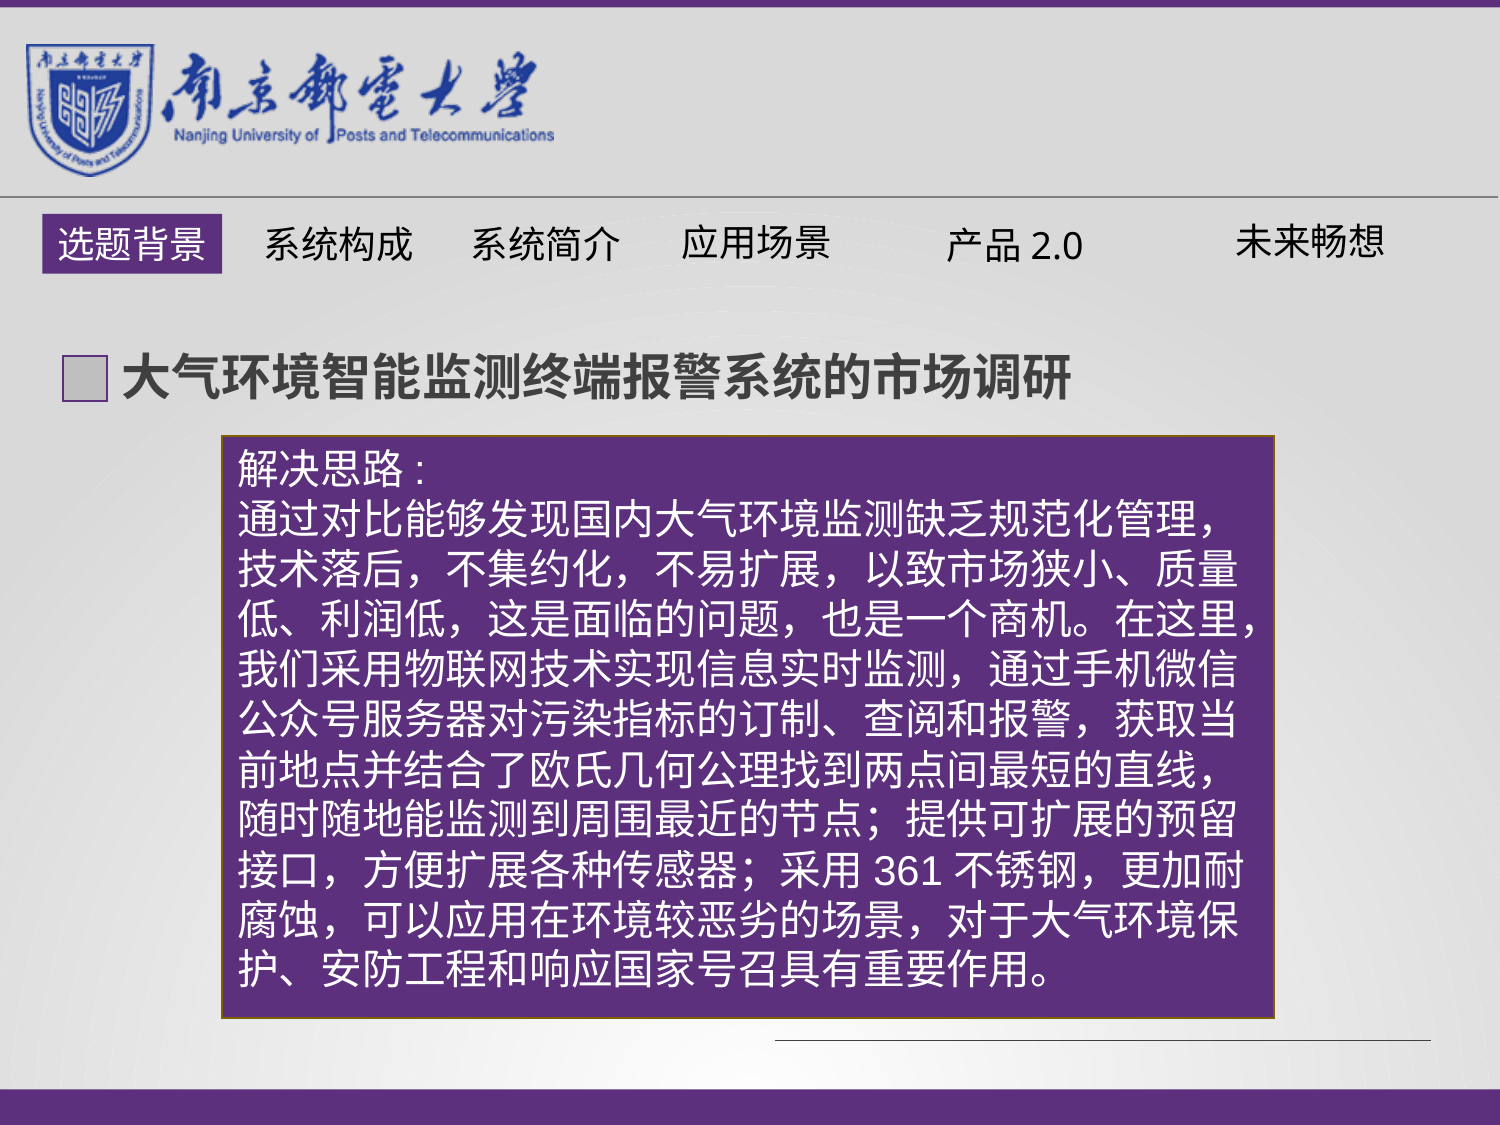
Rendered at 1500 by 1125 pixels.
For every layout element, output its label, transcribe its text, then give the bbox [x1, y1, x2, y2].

text_box 选题背景 [42, 213, 223, 274]
text_box 系统简介 [455, 213, 636, 274]
text_box 解决思路: 通过对比能够发现国内大气环境监测缺乏规范化管理，技术落后，不集约化，不易扩展，以致市场狭小、质量低、利润低，这是面临的问题，也是一个商机。在这里，我们采用物联网技术实现信息实时监测，通过手机微信公众号服务器对污染指标的订制、查阅和报警，获取当前地点并结合了欧氏几何公理找到两点间最短的直线，随时随地能监测到周围最近的节点；提供可扩展的预留接口，方便扩展各种传感器；采用361不锈钢，更加耐腐蚀，可以应用在环境较恶劣的场景，对于大气环境保护、安防工程和响应国家号召具有重要作用。 [221, 435, 1275, 1019]
text_box [0, 0, 1500, 8]
text_box [62, 355, 108, 402]
text_box 应用场景 [666, 211, 847, 271]
text_box 系统构成 [248, 213, 429, 274]
text_box [0, 1088, 1500, 1125]
text_box 产品2.0 [931, 214, 1099, 275]
text_box 未来畅想 [1221, 210, 1401, 271]
text_box 大气环境智能监测终端报警系统的市场调研 [107, 337, 1108, 413]
picture [26, 44, 554, 178]
